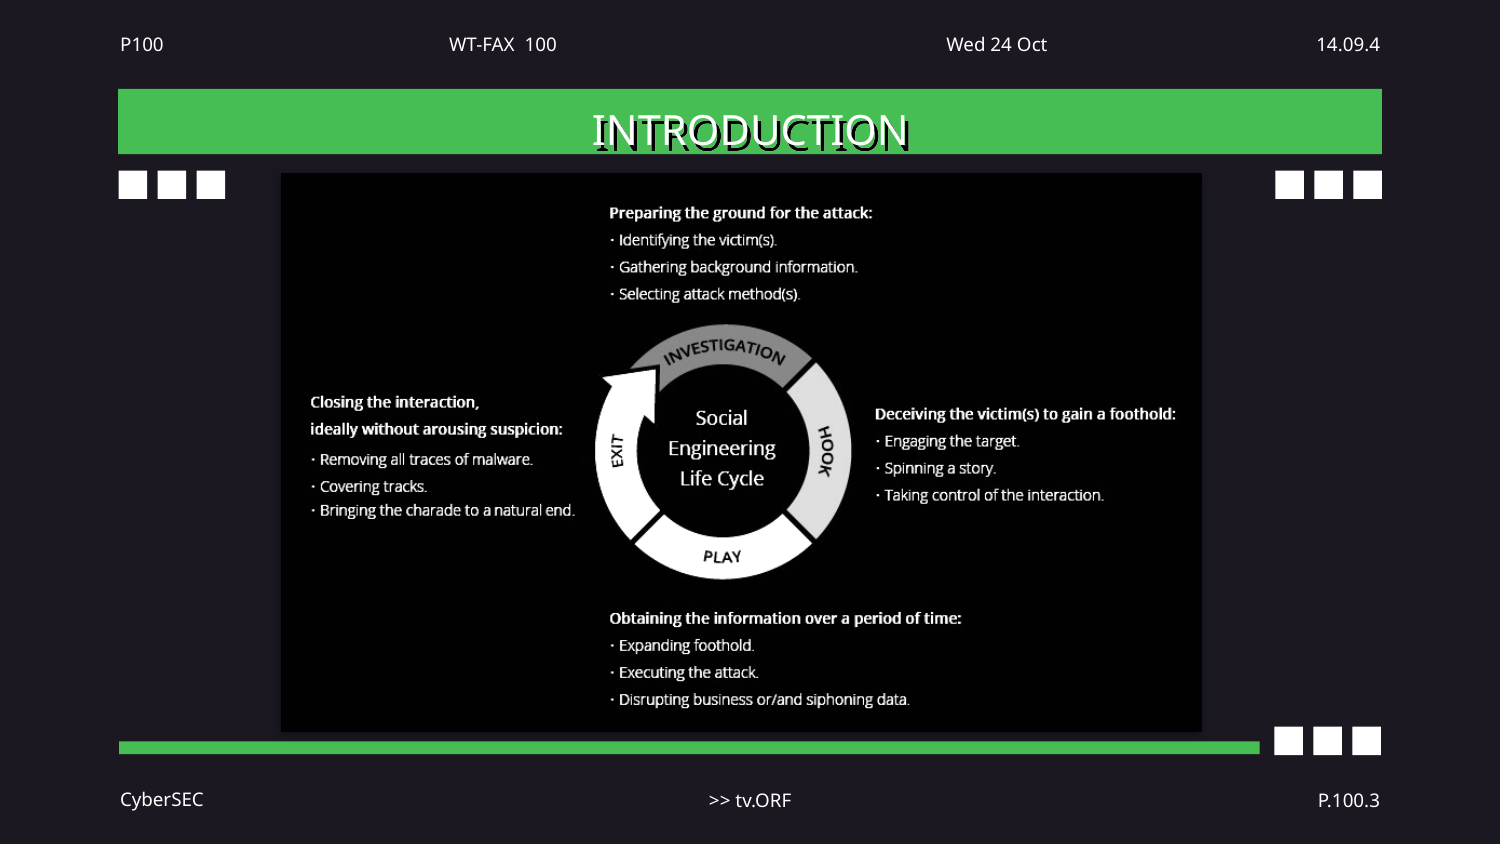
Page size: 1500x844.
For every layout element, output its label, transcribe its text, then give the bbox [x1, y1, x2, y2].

picture [280, 173, 1202, 732]
subtitle CyberSEC [120, 782, 482, 817]
title INTRODUCTION [118, 88, 1382, 154]
subtitle P.100.3 [1133, 782, 1380, 817]
subtitle >> tv.ORF [626, 782, 874, 817]
